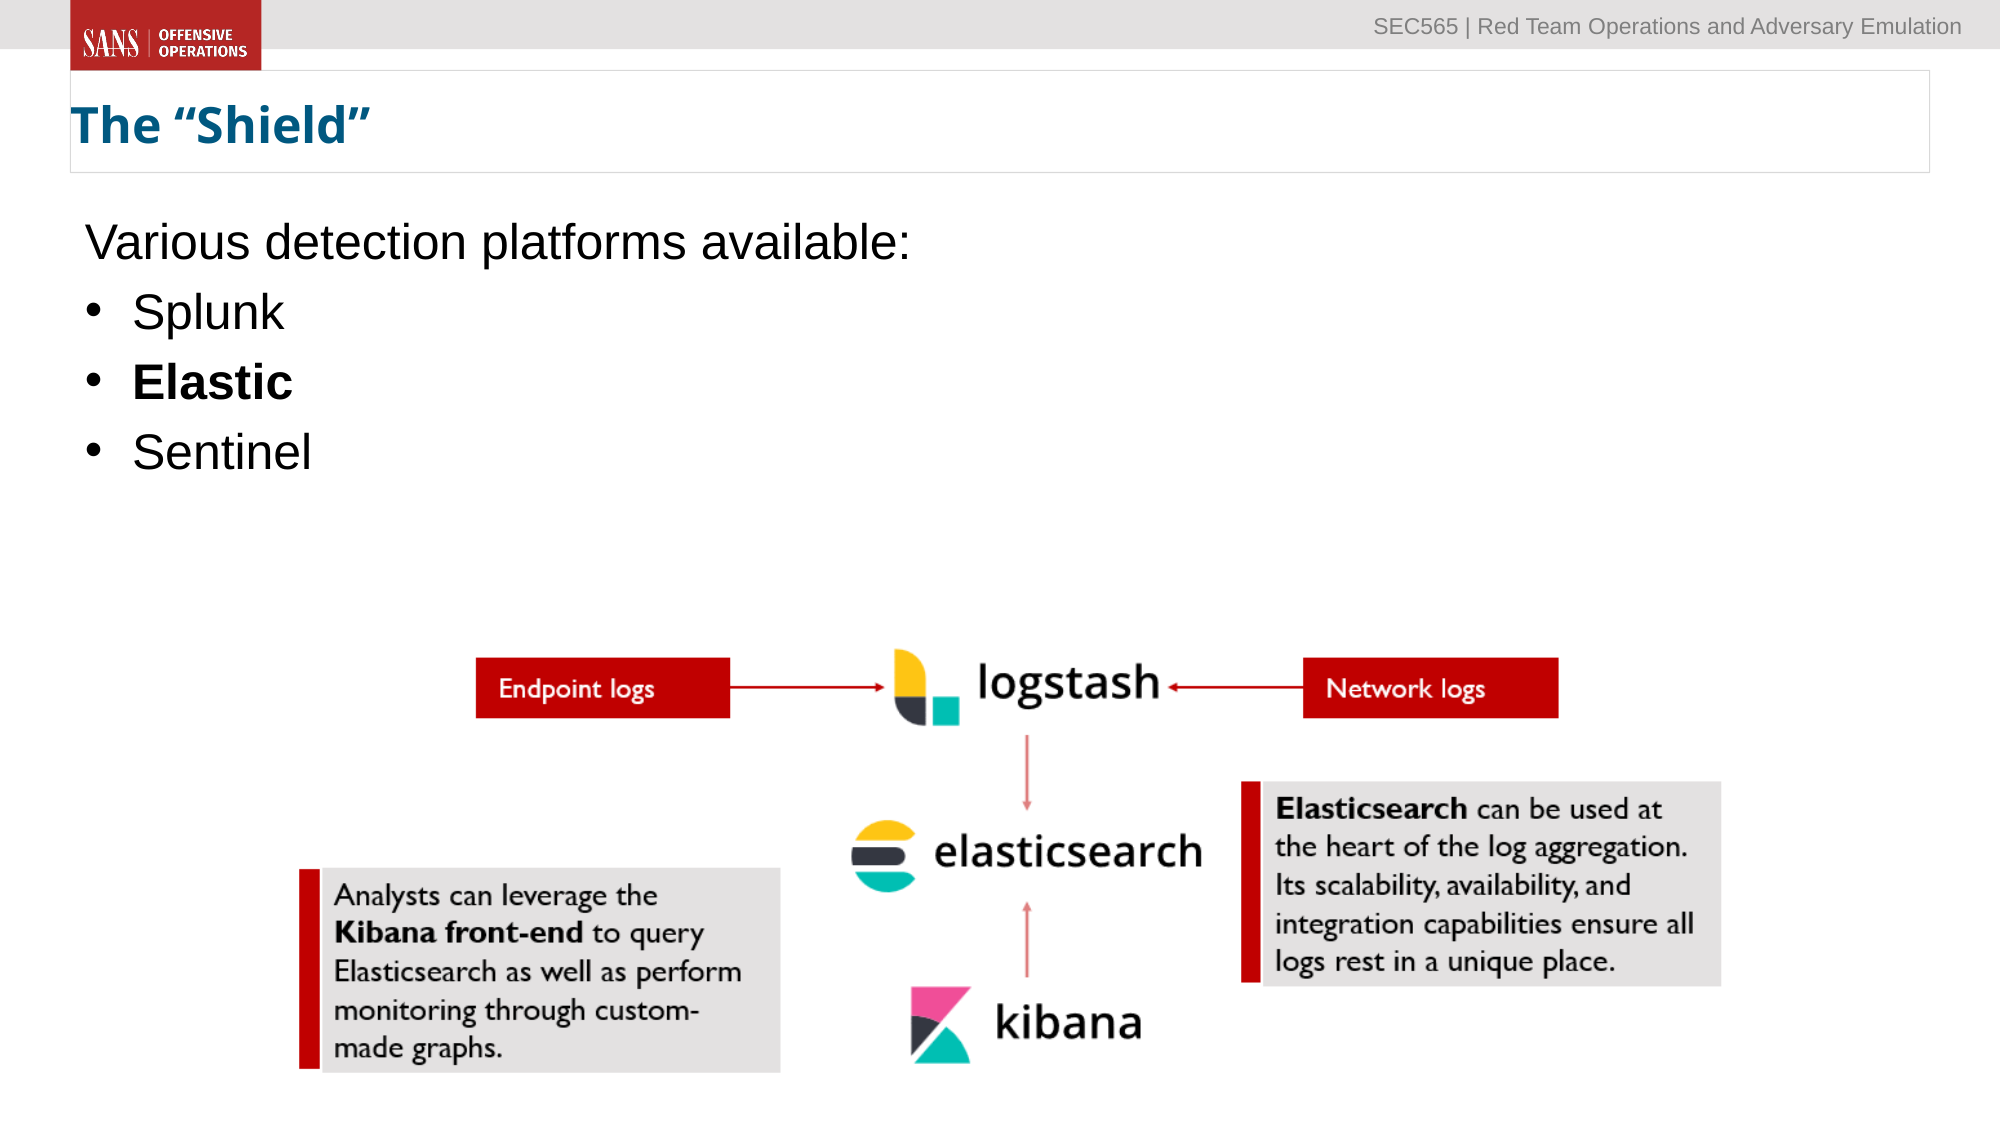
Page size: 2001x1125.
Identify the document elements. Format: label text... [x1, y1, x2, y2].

title The “Shield” [70, 70, 1930, 173]
picture [159, 29, 247, 57]
picture [258, 632, 1742, 1100]
list Various detection platforms available: Splunk Elastic Sentinel [70, 202, 1930, 604]
picture [83, 29, 139, 57]
